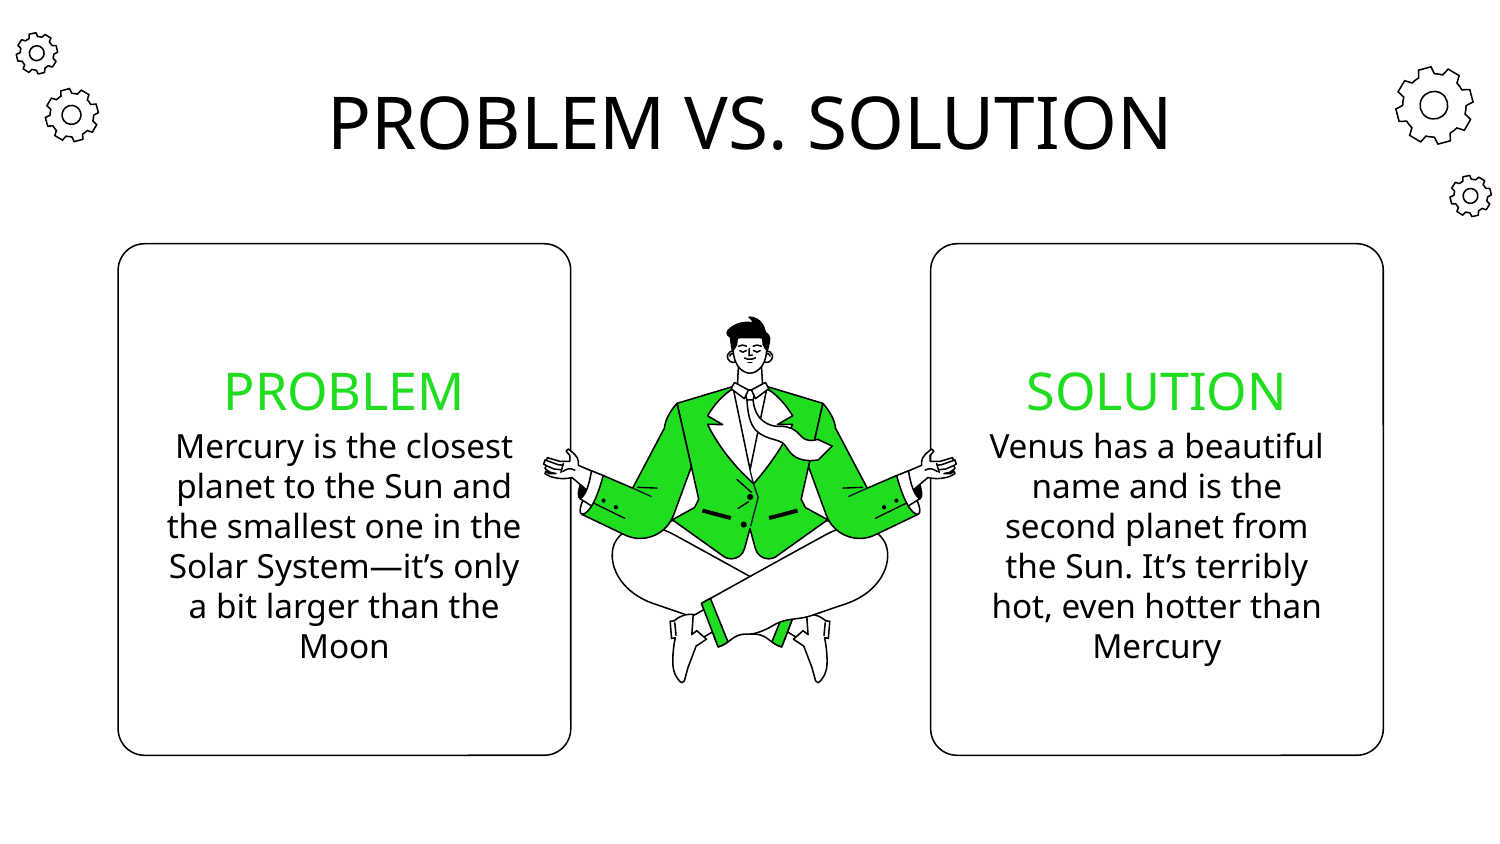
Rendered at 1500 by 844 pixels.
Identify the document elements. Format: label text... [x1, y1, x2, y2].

text_box [118, 243, 571, 756]
subtitle Venus has a beautiful name and is the second planet from the Sun. It’s terribly hot, even hotter than Mercury [980, 435, 1334, 656]
text_box [930, 243, 1384, 756]
subtitle Mercury is the closest planet to the Sun and the smallest one in the Solar System—it’s only a bit larger than the Moon [155, 435, 533, 656]
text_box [543, 316, 957, 683]
title PROBLEM VS. SOLUTION [118, 72, 1382, 167]
title PROBLEM [155, 343, 533, 435]
title SOLUTION [980, 343, 1334, 435]
